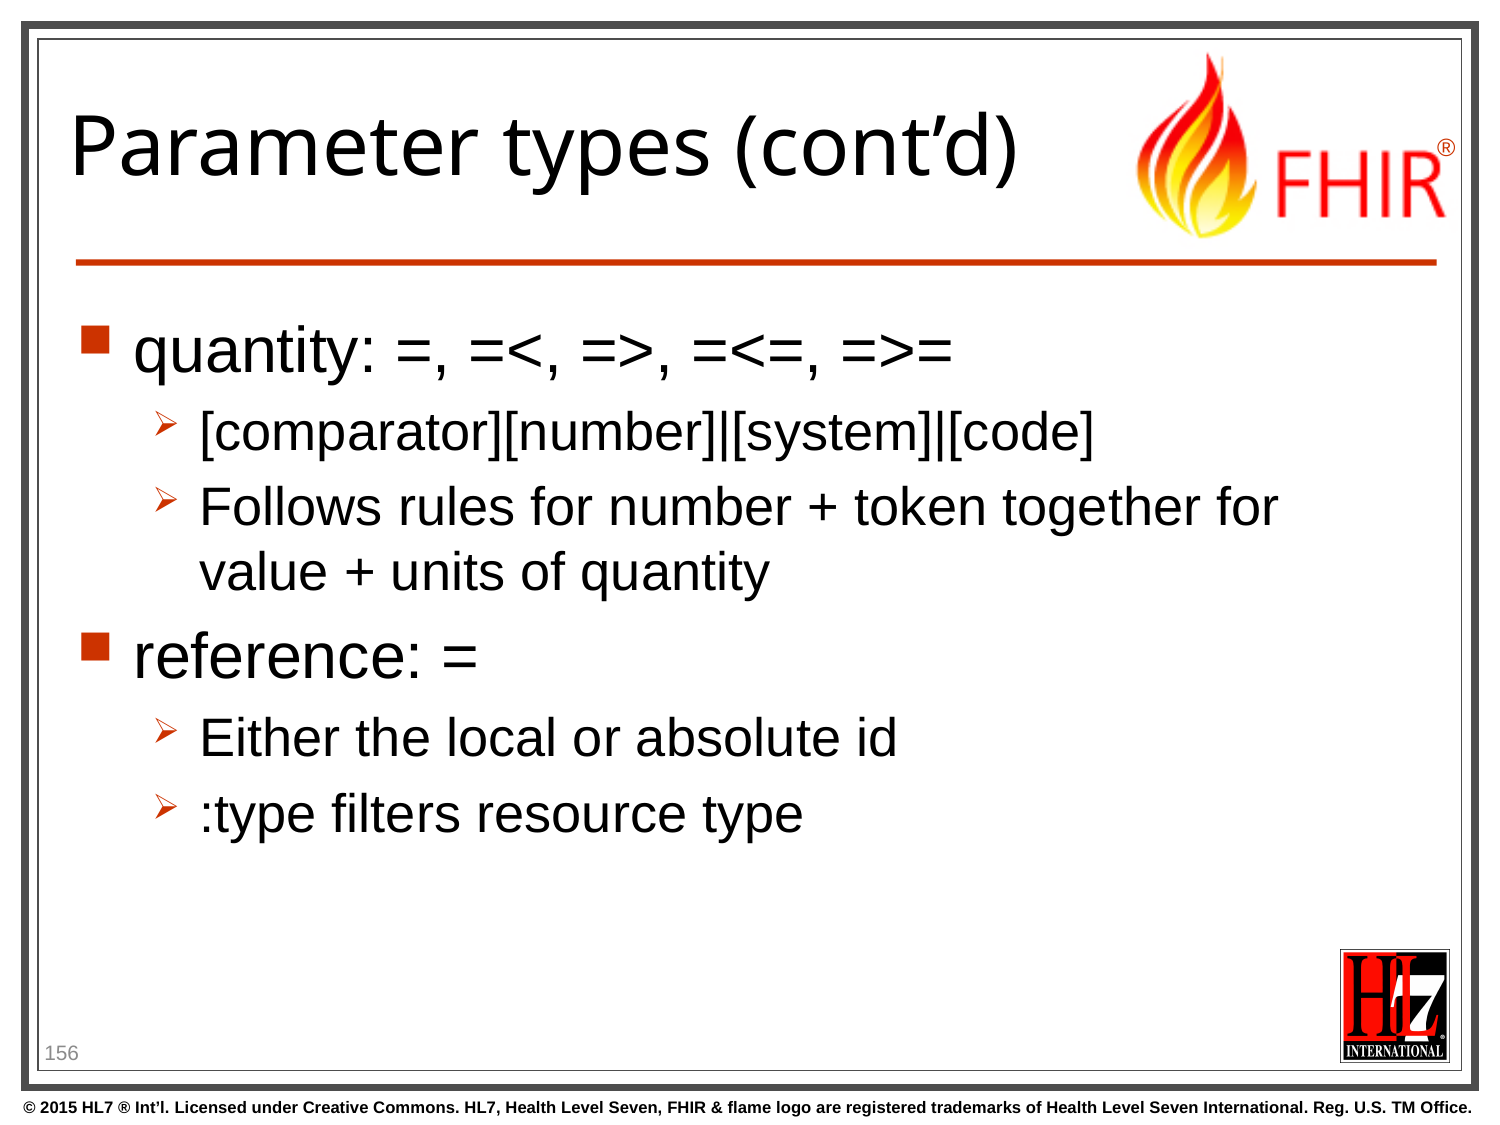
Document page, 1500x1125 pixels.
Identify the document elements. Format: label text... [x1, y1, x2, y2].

title Parameter types (cont’d) [53, 54, 1128, 249]
list quantity: =, =<, =>, =<=, =>= [comparator][number]|[system]|[code] Follows rules for number + token together for value + units of quantity reference: = Either the local or absolute id :type filters resource type [62, 299, 1438, 1059]
slide_number 156 [29, 1034, 148, 1071]
picture [1124, 42, 1458, 249]
picture [1340, 949, 1450, 1063]
